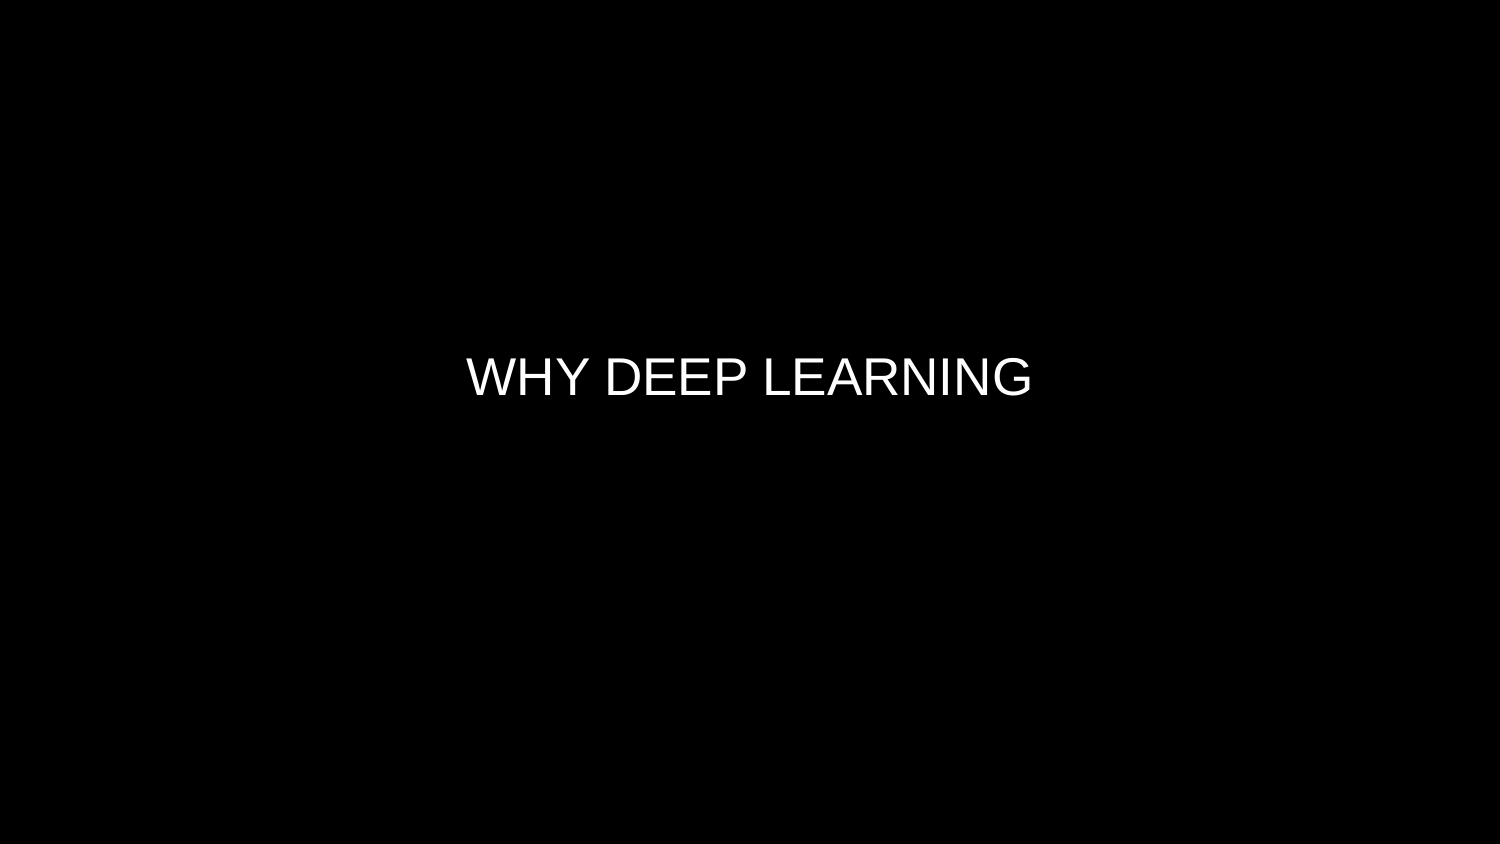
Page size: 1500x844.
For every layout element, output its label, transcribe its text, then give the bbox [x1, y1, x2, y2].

title WHY DEEP LEARNING [51, 327, 1449, 422]
